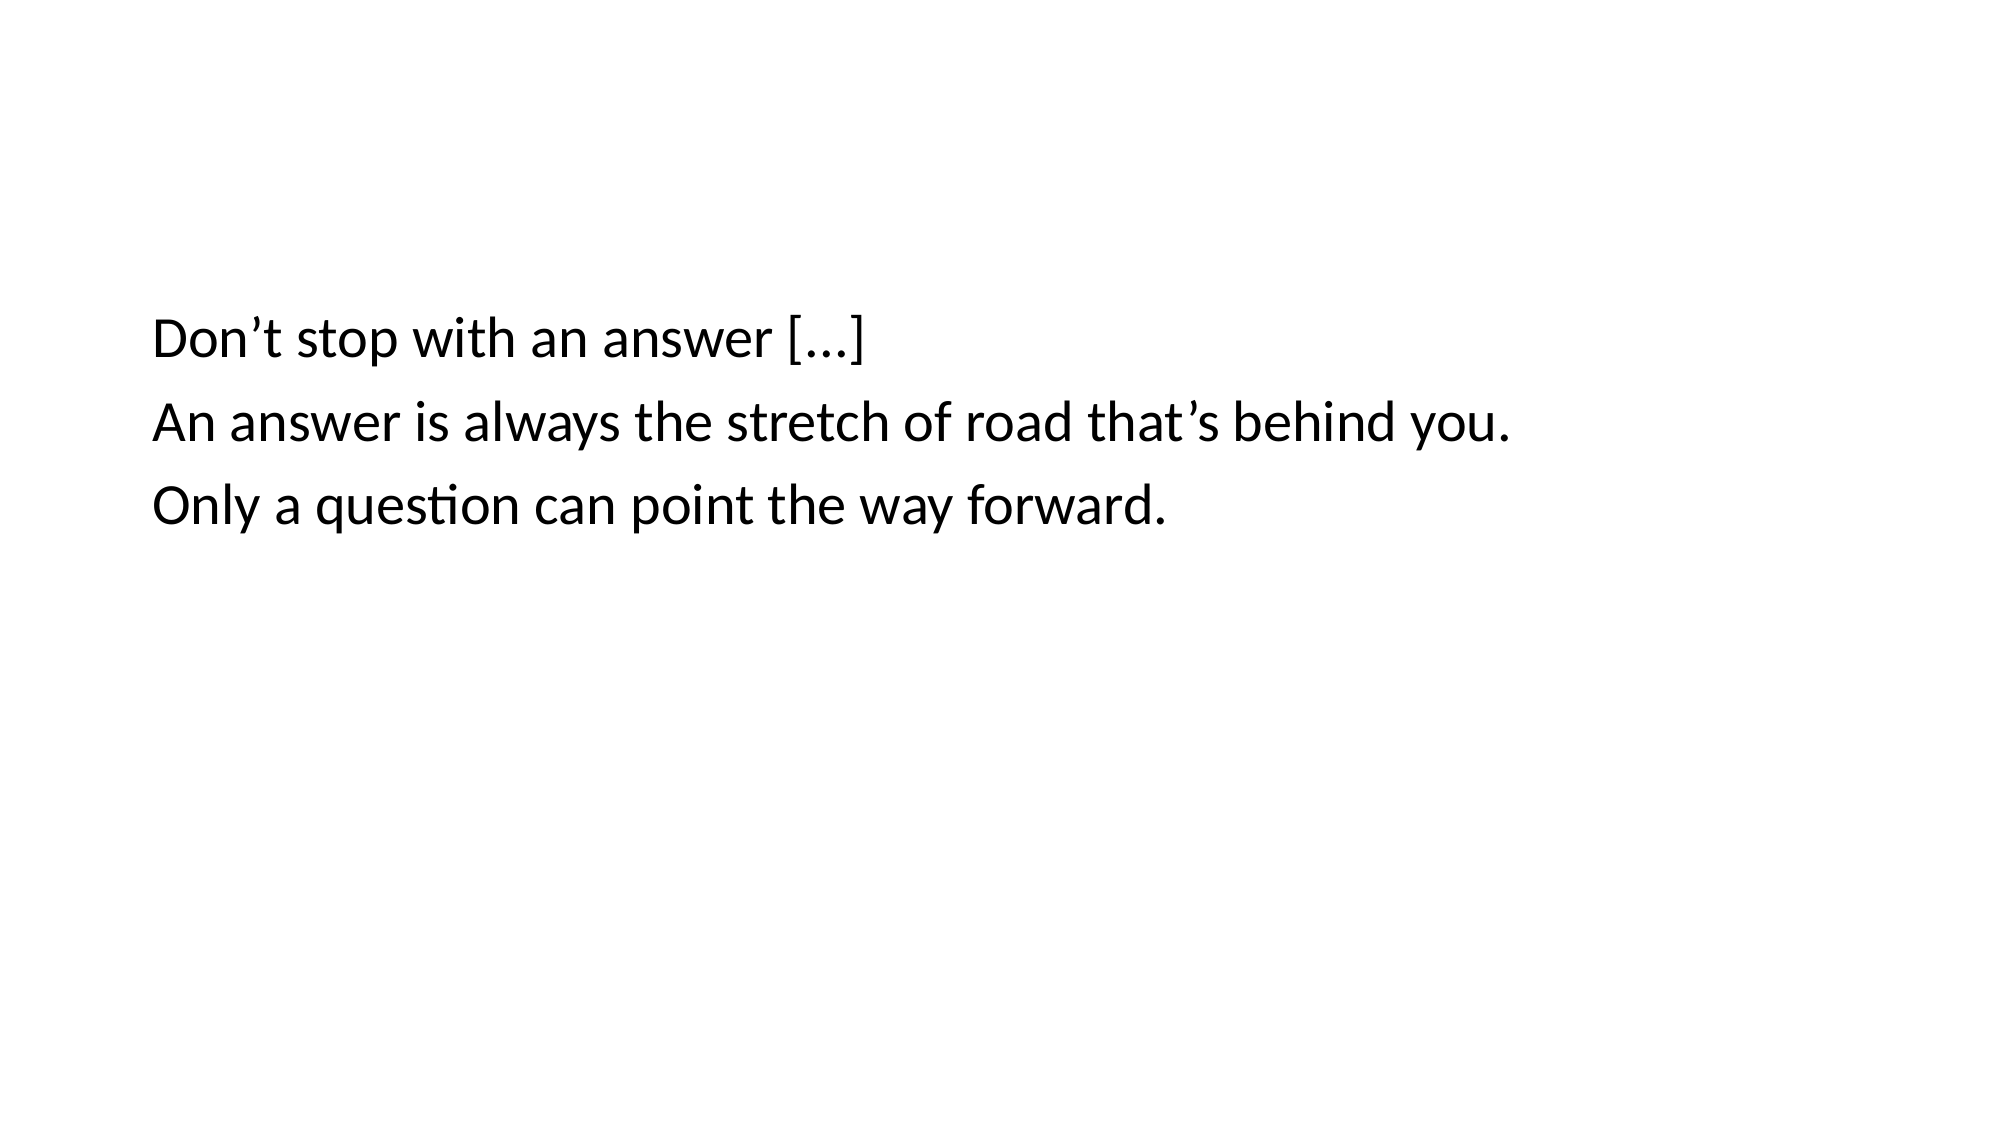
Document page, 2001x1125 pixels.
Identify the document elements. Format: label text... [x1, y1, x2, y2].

list Don’t stop with an answer [...] An answer is always the stretch of road that’s behind you. Only a question can point the way forward. [137, 299, 1863, 1014]
